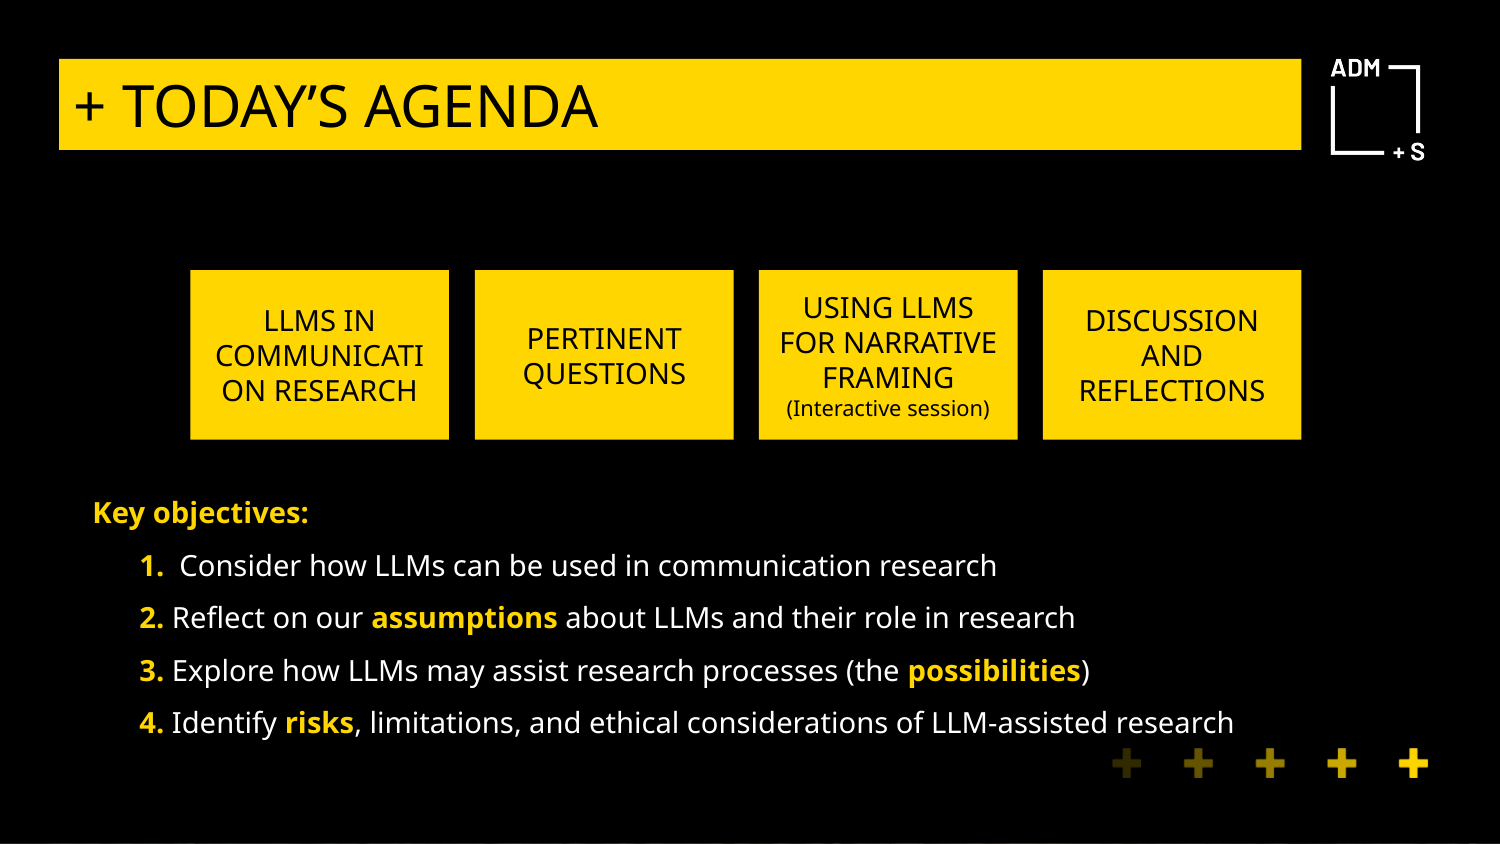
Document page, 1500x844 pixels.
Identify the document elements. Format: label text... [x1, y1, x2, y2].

text_box + TODAY’S AGENDA [59, 58, 1296, 150]
text_box PERTINENT QUESTIONS [474, 270, 734, 440]
text_box USING LLMS FOR NARRATIVE FRAMING (Interactive session) [758, 270, 1018, 440]
text_box [0, 0, 1500, 844]
text_box LLMS IN COMMUNICATION RESEARCH [190, 270, 449, 440]
picture [1301, 29, 1451, 191]
picture [1111, 603, 1428, 844]
text_box Key objectives: 1. Consider how LLMs can be used in communication research 2. Reflect on our assumptions about LLMs and their role in research 3. Explore how LLMs may assist research processes (the possibilities) 4. Identify risks, limitations, and ethical considerations of LLM-assisted research [77, 469, 1320, 747]
text_box DISCUSSION AND REFLECTIONS [1042, 270, 1302, 440]
